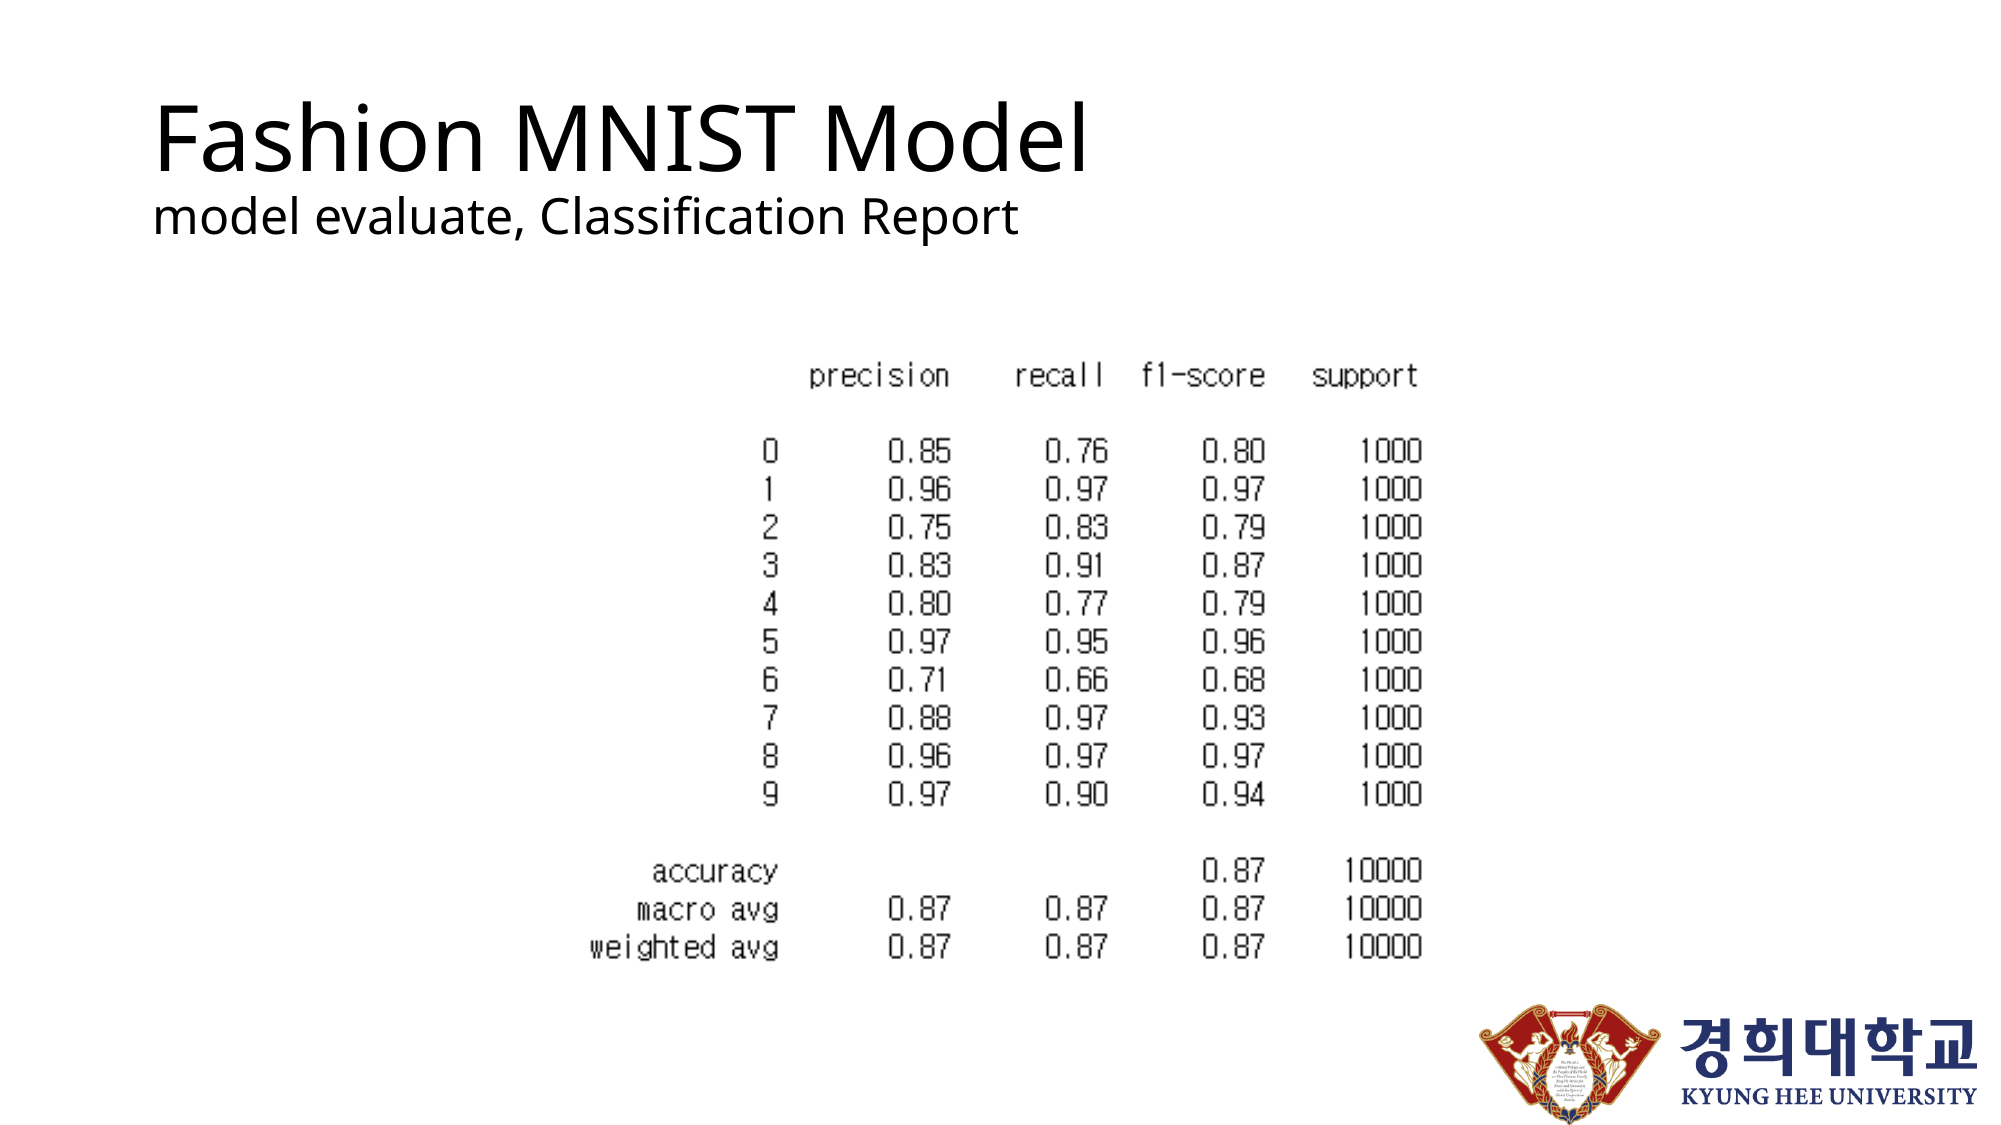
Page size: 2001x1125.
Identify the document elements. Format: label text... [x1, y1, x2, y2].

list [567, 349, 1433, 977]
picture [1479, 1004, 1977, 1125]
title Fashion MNIST Model model evaluate, Classification Report [137, 59, 1863, 278]
